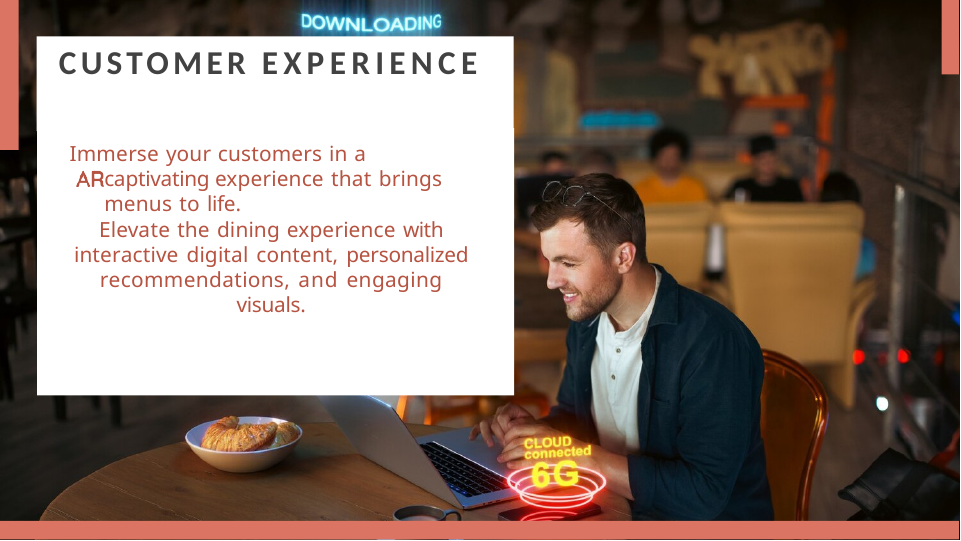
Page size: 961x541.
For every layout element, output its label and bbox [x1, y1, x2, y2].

text_box [36, 127, 515, 396]
text_box [0, 0, 960, 540]
